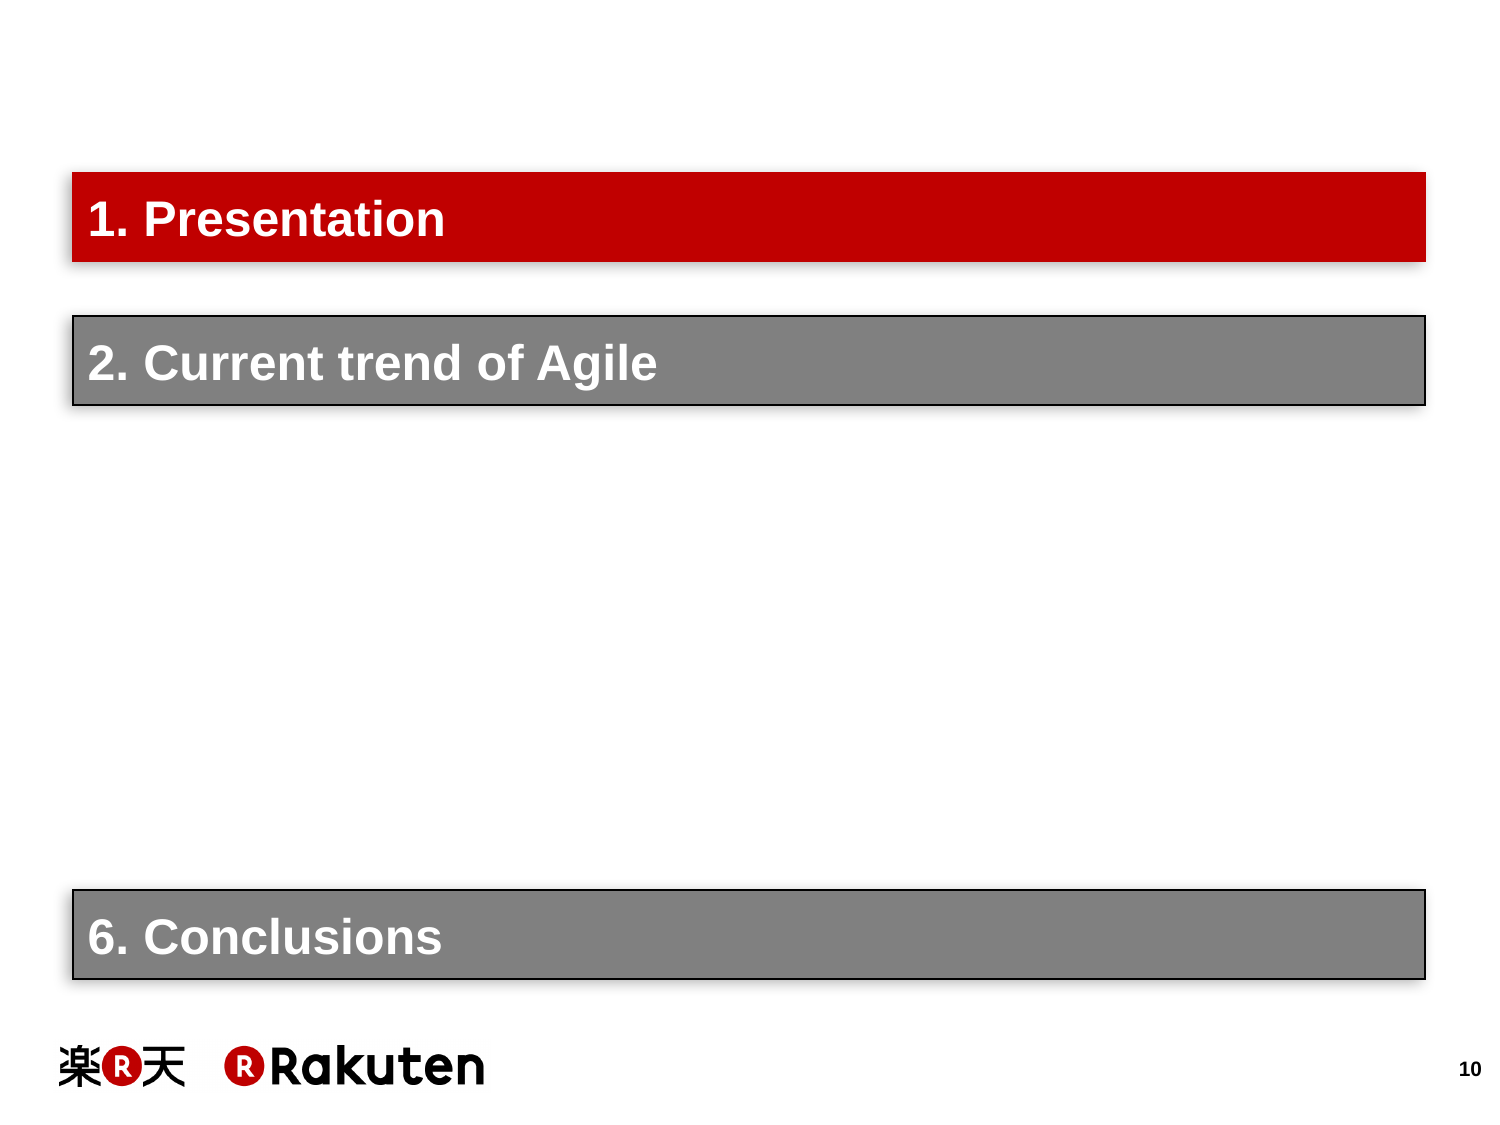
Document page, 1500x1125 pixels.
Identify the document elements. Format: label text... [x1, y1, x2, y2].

text_box 6. Conclusions [72, 890, 1425, 979]
text_box 2. Current trend of Agile [72, 316, 1425, 405]
picture [53, 1039, 491, 1093]
text_box 1. Presentation [72, 172, 1425, 262]
